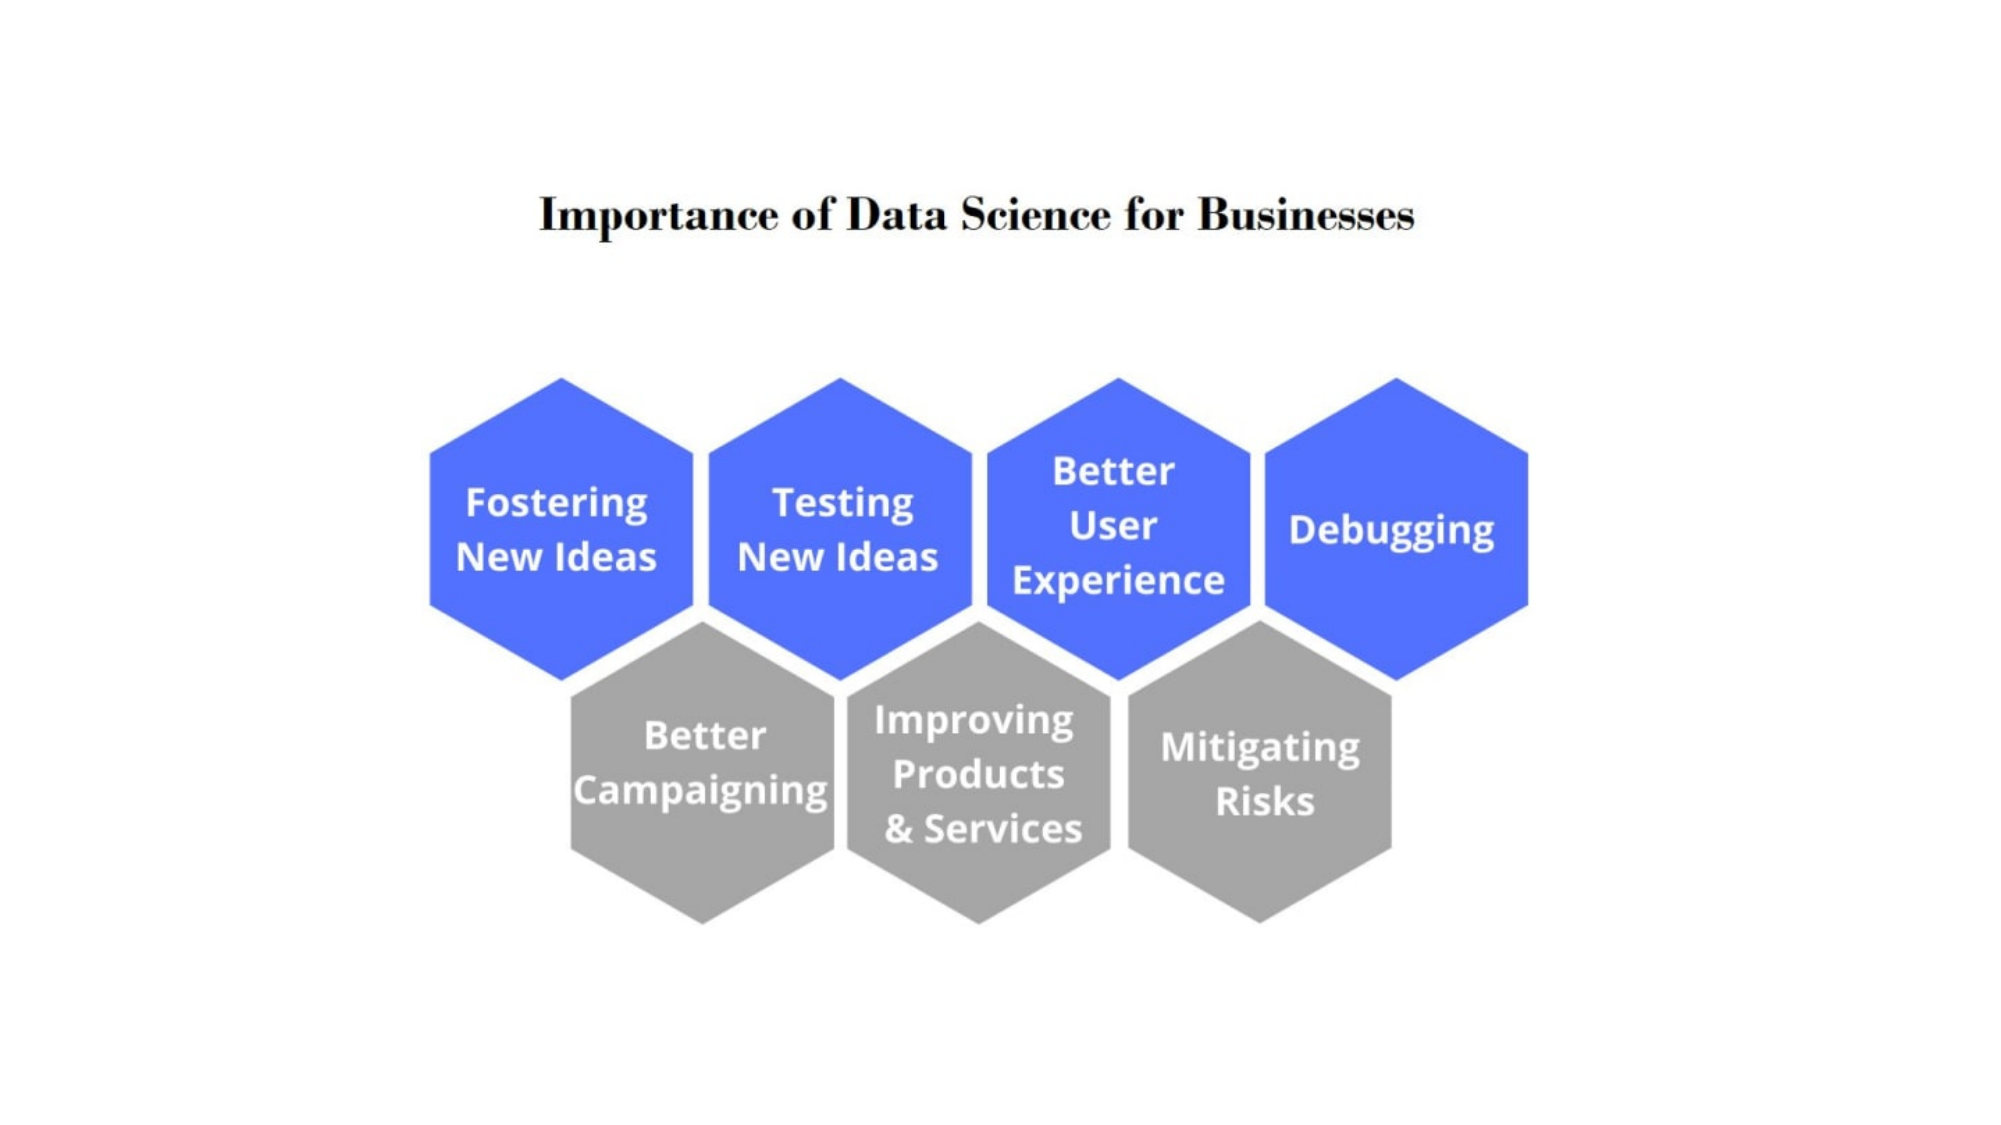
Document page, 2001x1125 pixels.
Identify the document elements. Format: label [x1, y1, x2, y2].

list [288, 104, 1712, 1020]
